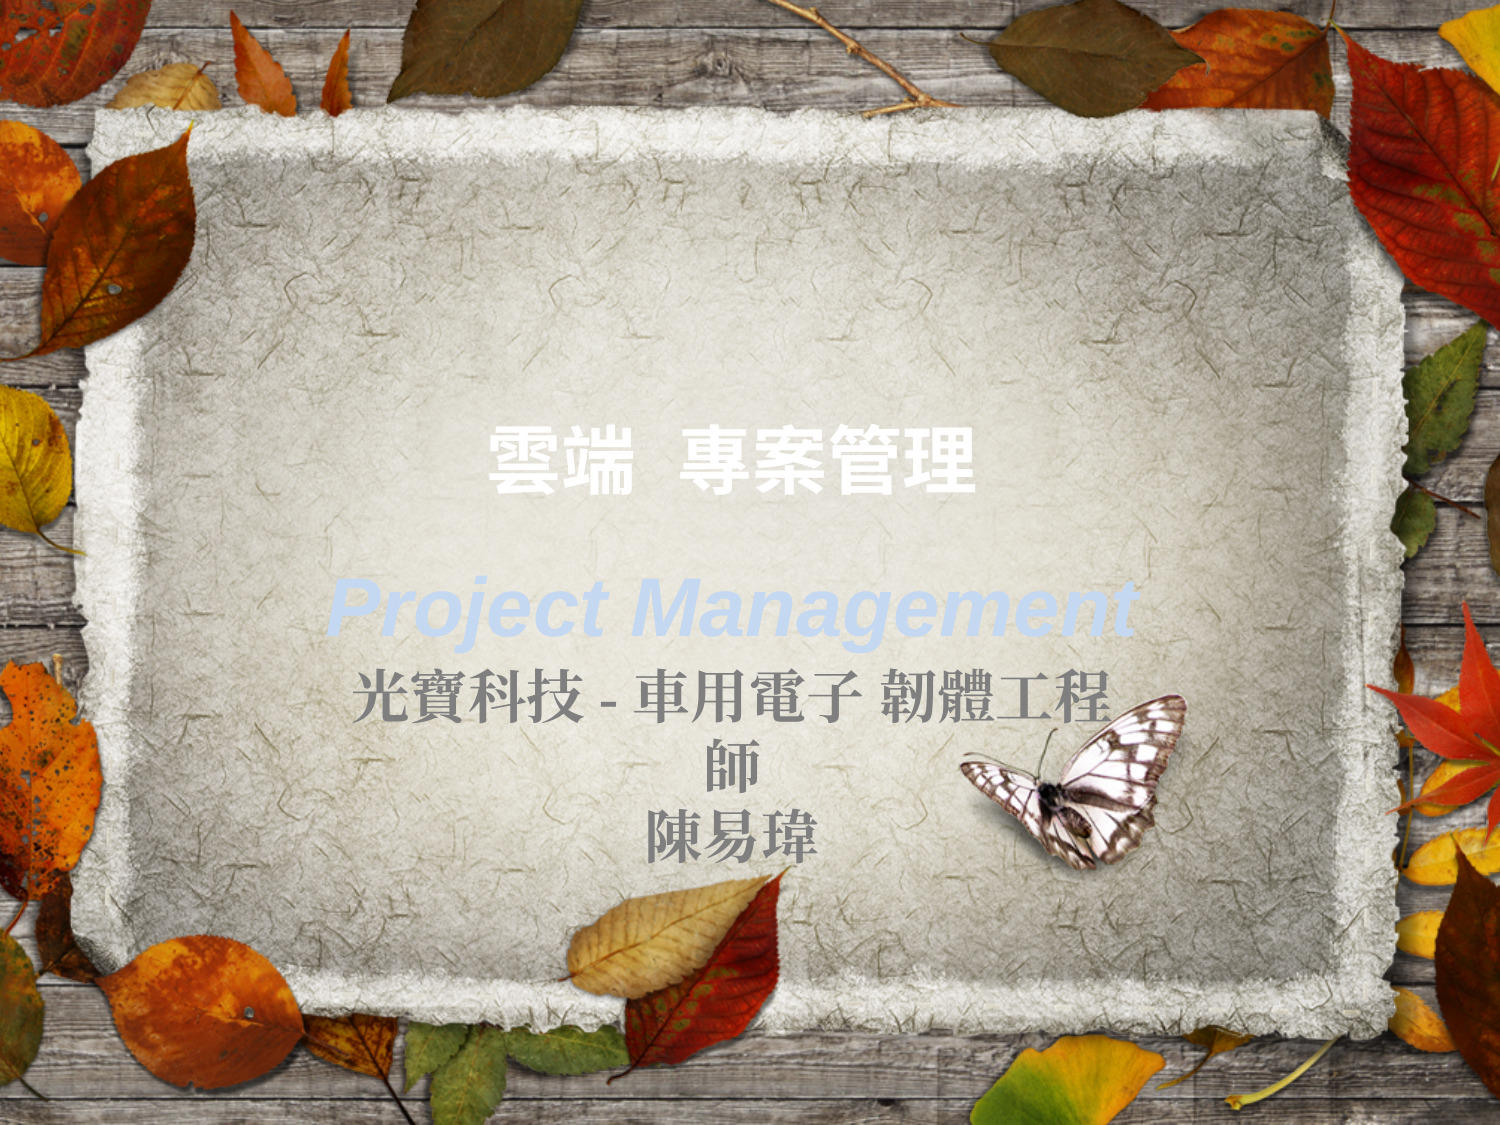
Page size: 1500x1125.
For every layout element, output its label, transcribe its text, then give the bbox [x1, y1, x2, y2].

text_box 光寶科技-車用電子 韌體工程師 陳易瑋 [312, 653, 1152, 879]
picture [0, 0, 1500, 1125]
text_box 雲端 專案管理 Project Management [0, 346, 1483, 811]
